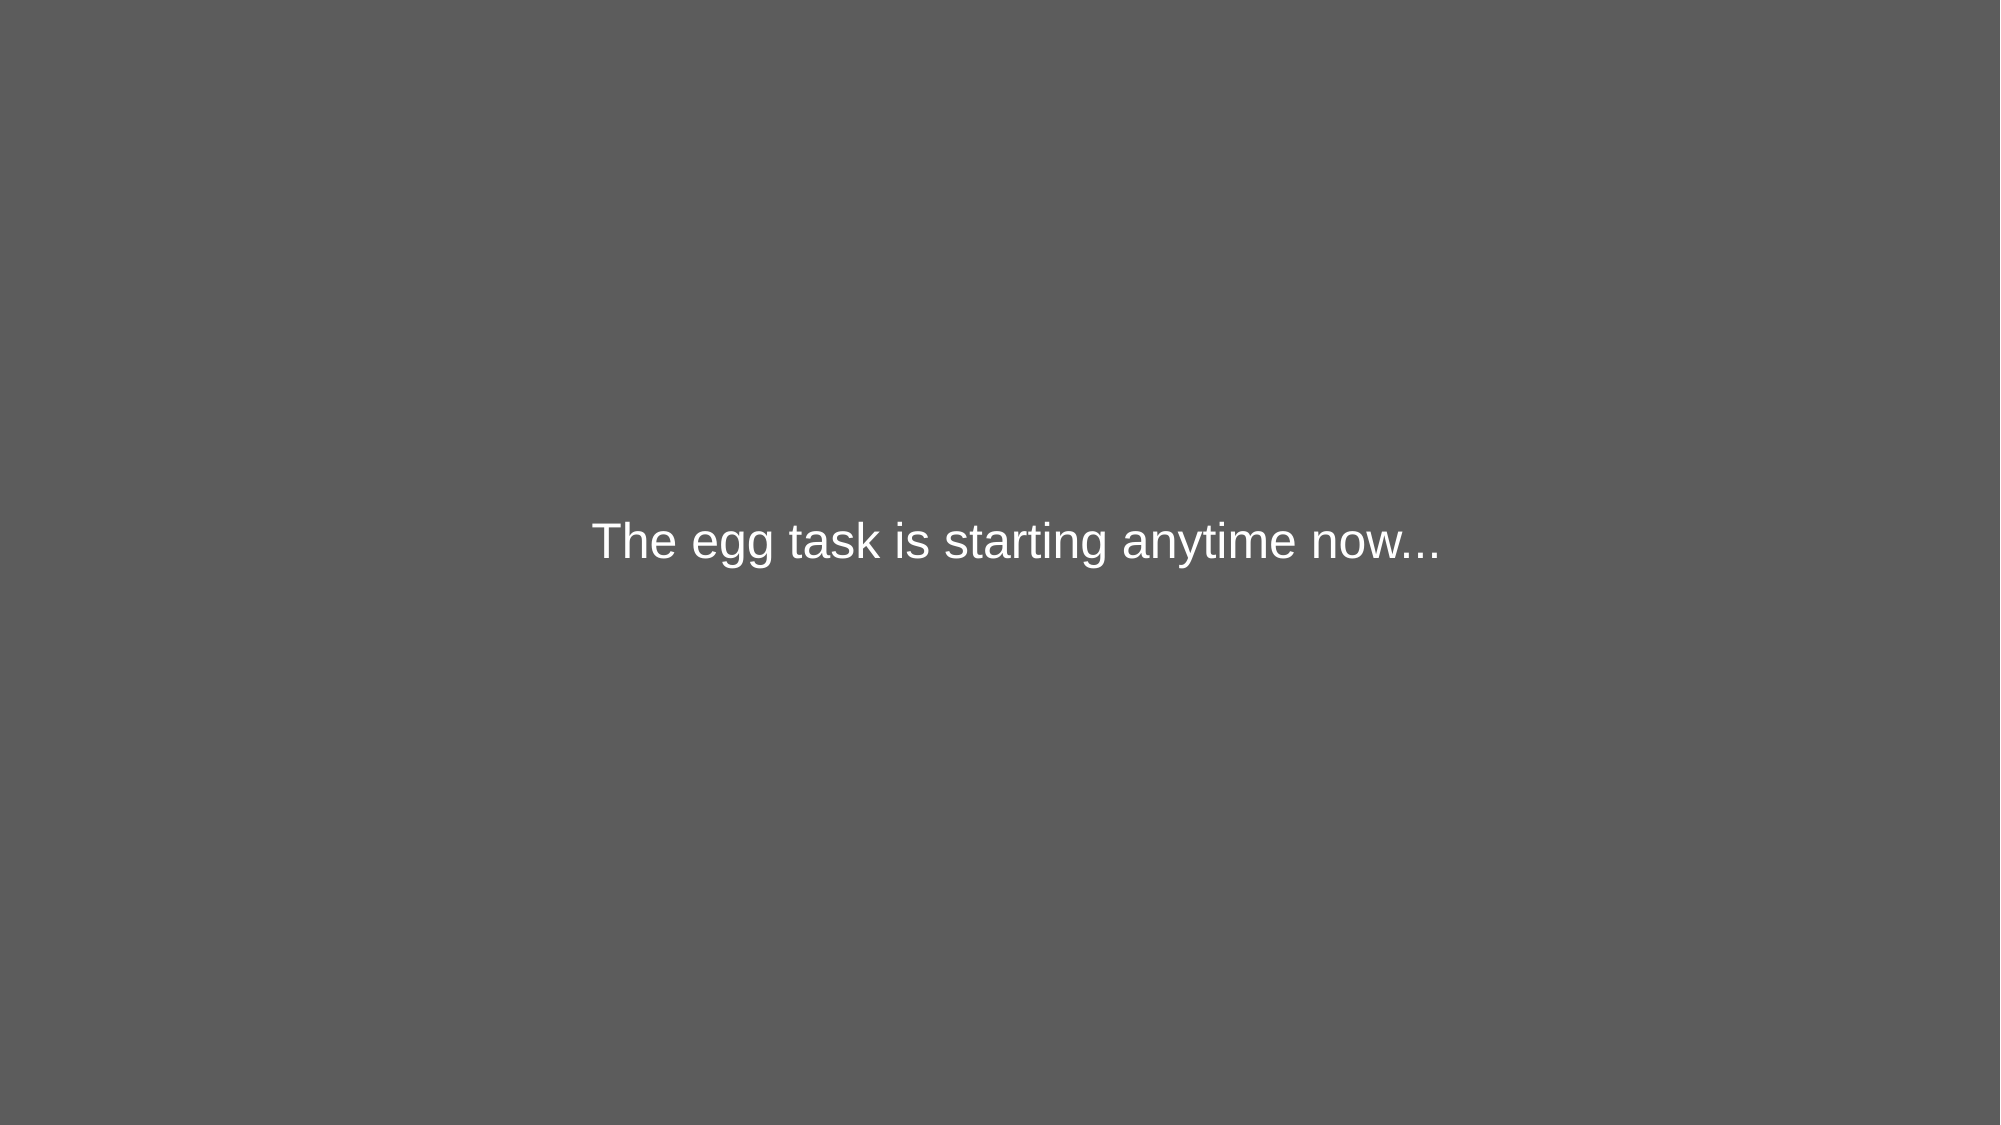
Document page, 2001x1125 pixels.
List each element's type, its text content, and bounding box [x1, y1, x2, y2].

text_box The egg task is starting anytime now... [64, 21, 1970, 692]
